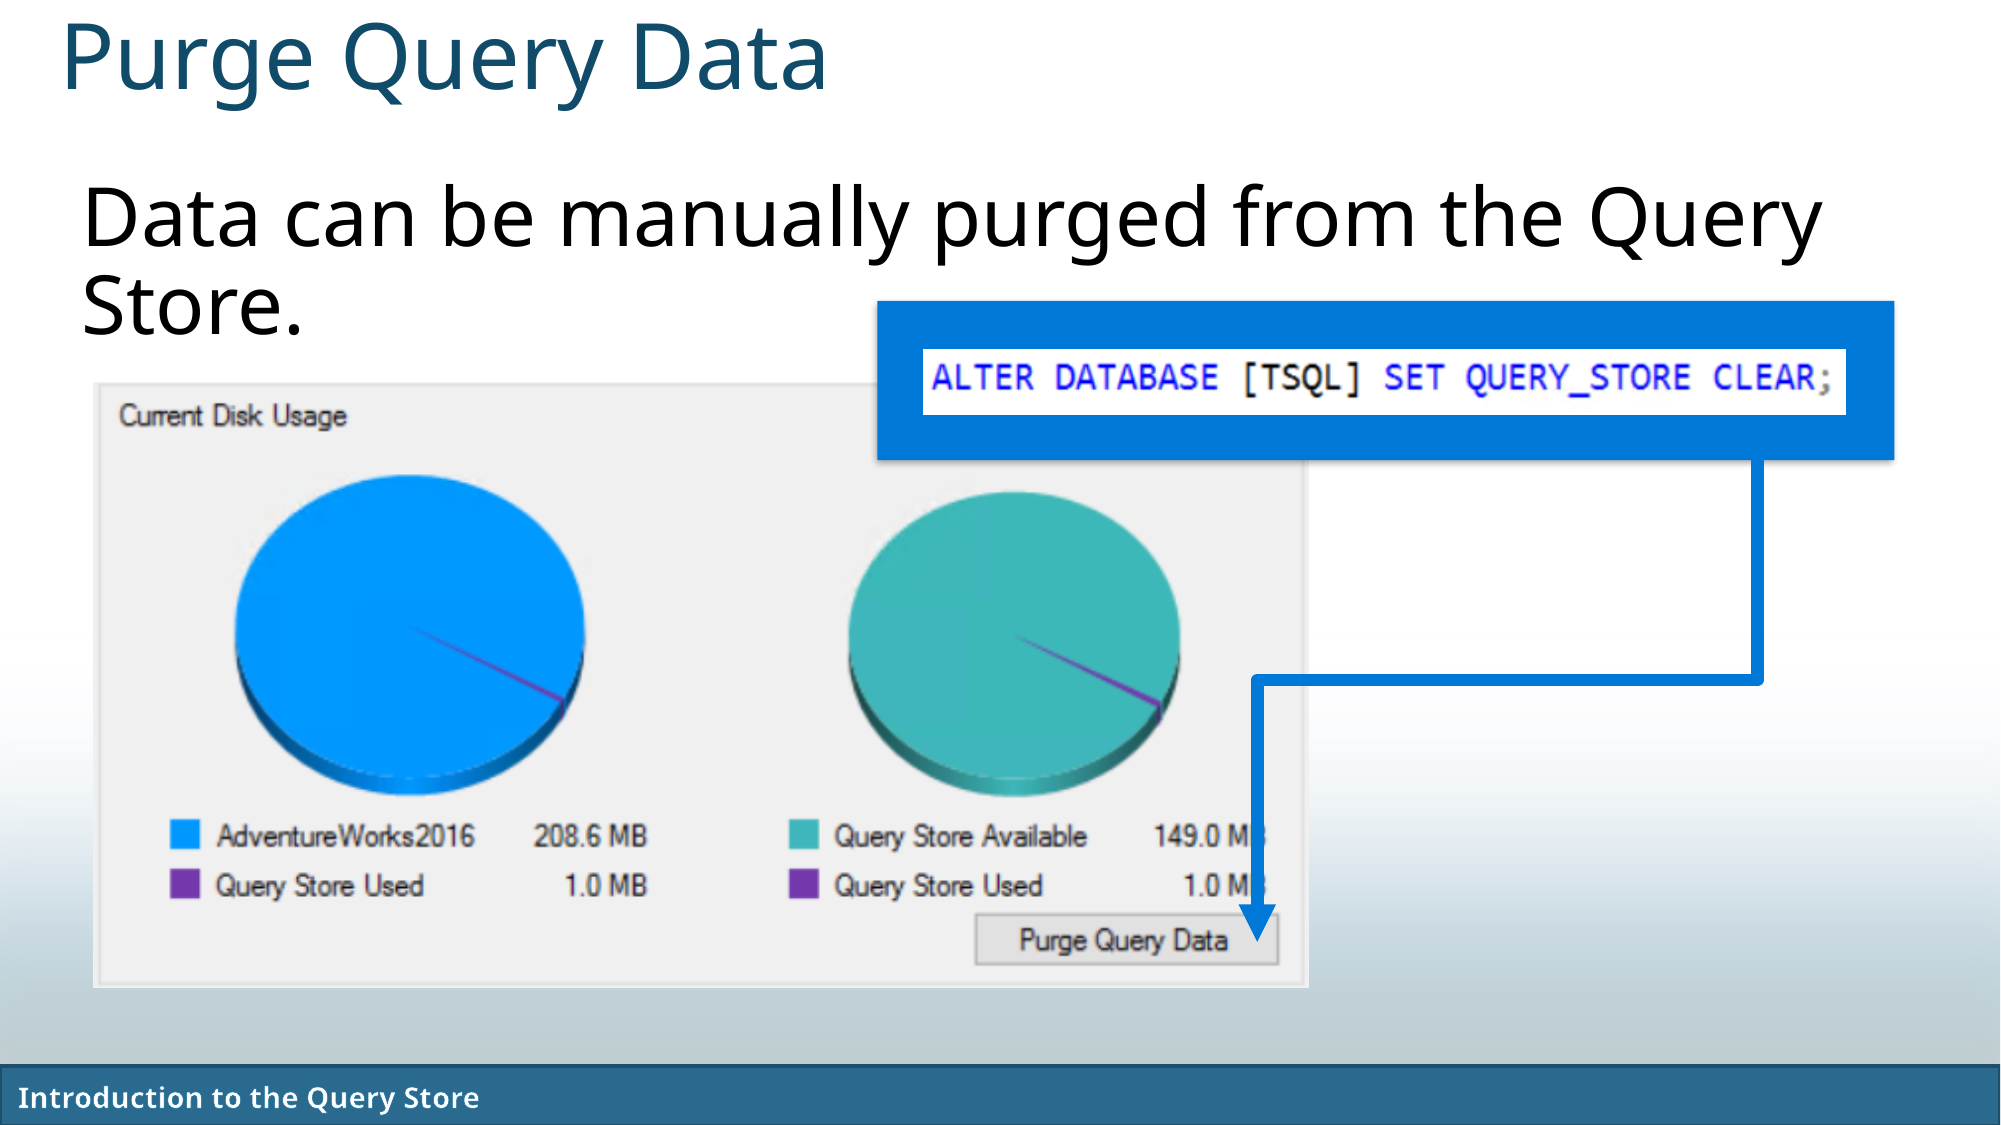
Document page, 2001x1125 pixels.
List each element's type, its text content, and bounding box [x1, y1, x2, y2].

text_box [877, 300, 1895, 461]
title Purge Query Data [44, 27, 1845, 215]
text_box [1245, 429, 1770, 931]
text_box Data can be manually purged from the Query Store. [66, 168, 1978, 563]
picture [0, 0, 2001, 1064]
